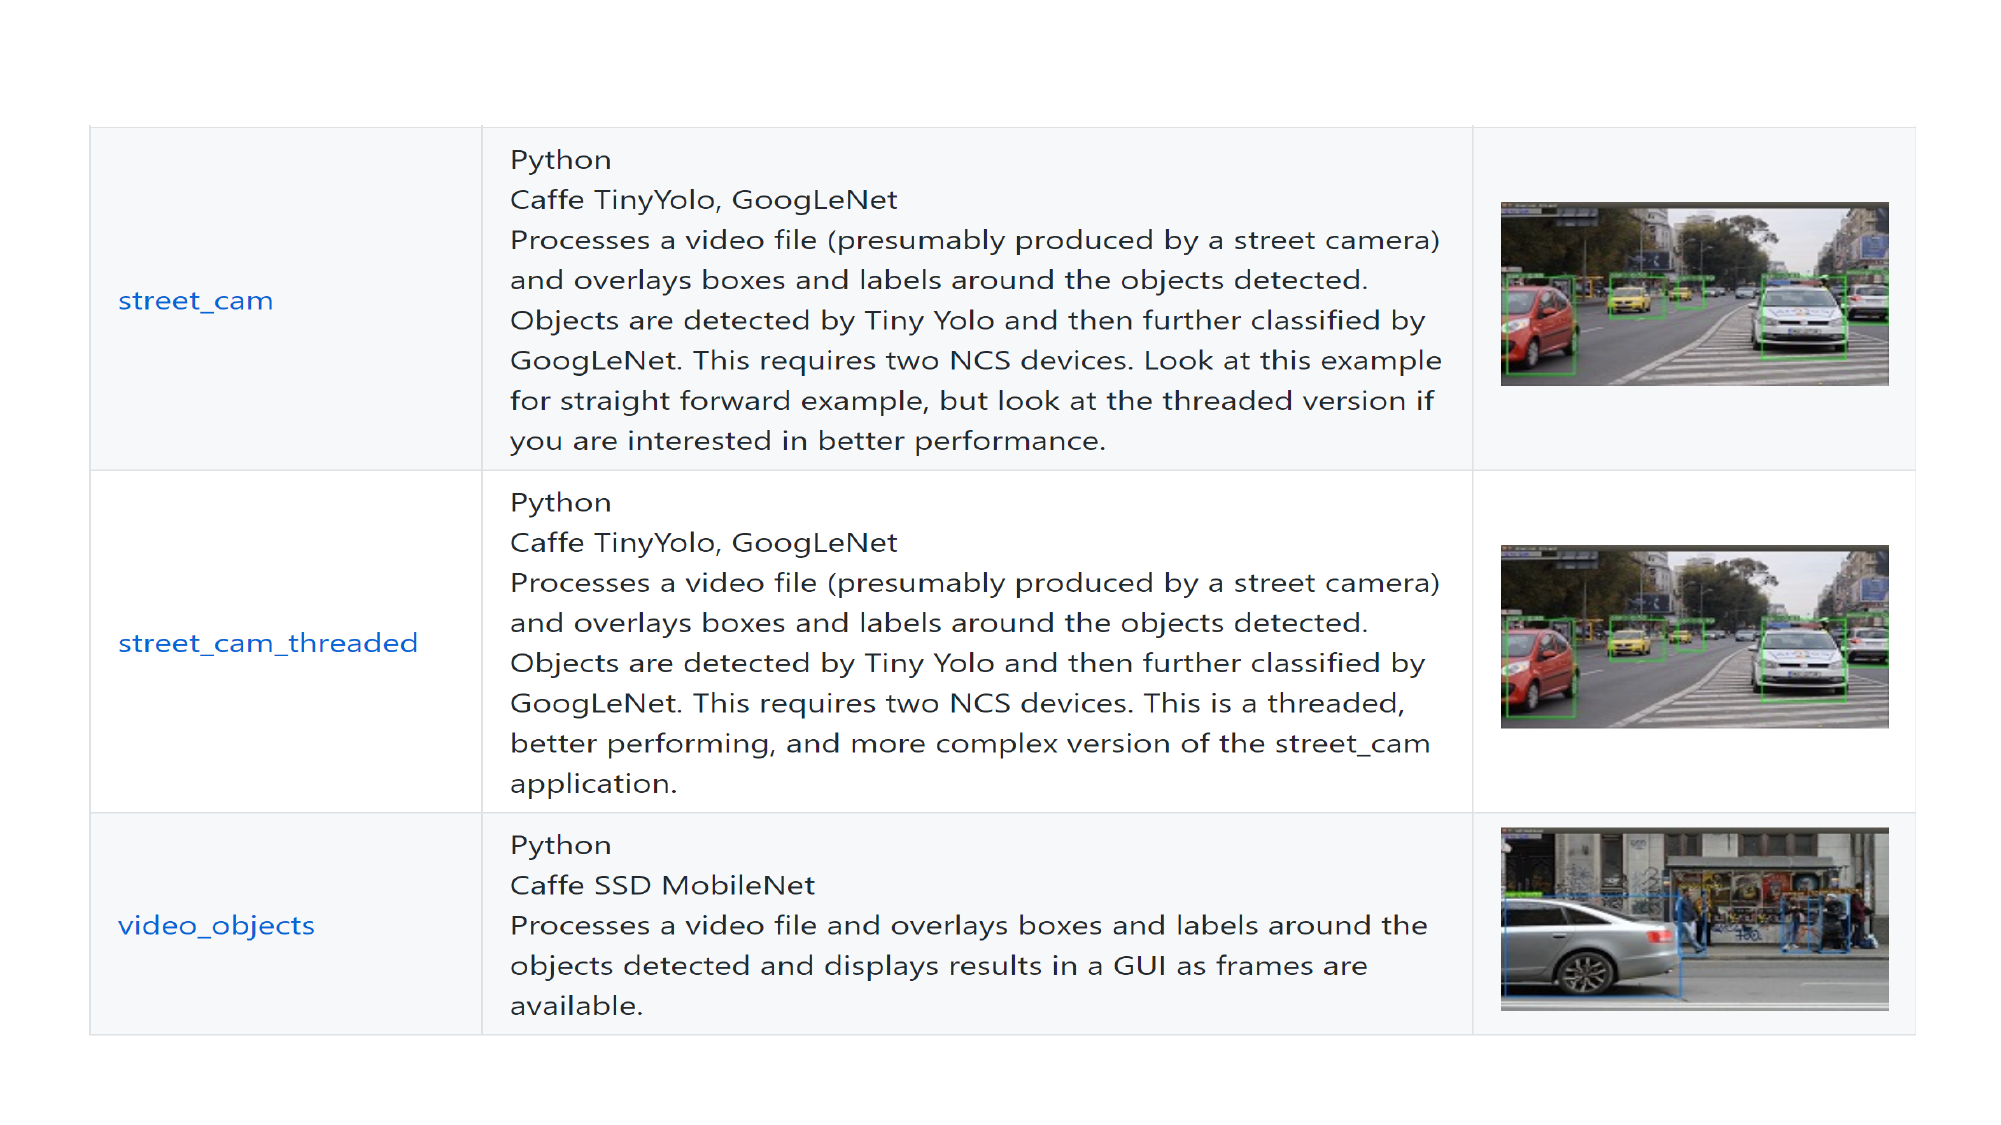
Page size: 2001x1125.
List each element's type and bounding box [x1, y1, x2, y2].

picture [84, 125, 1916, 1040]
